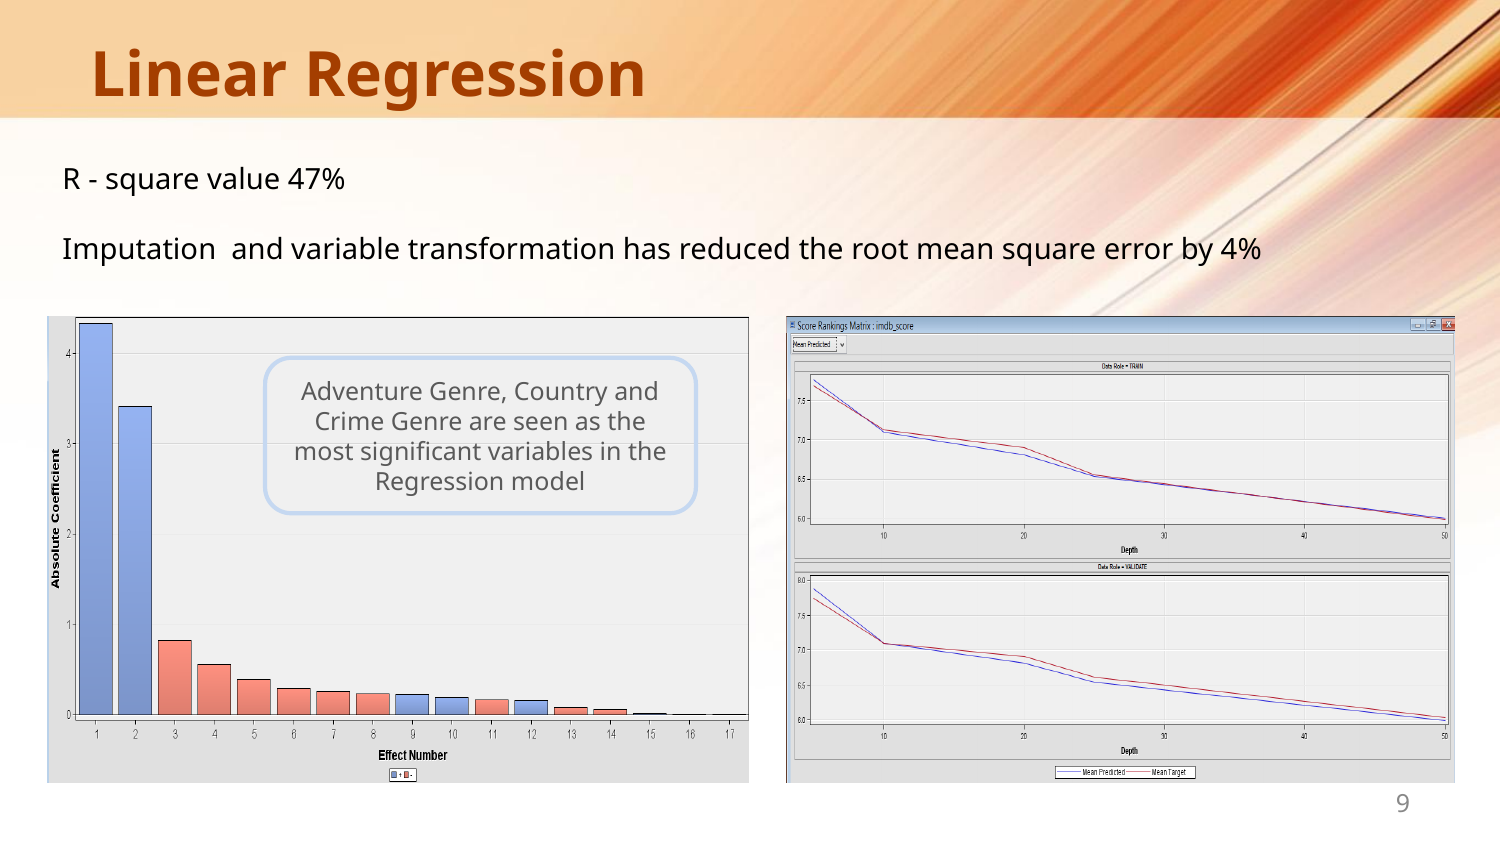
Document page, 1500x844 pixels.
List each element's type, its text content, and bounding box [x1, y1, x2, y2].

text_box R - square value 47% Imputation and variable transformation has reduced the root mean square error by 4% [47, 145, 1455, 301]
slide_number 9 [1074, 791, 1425, 827]
picture [0, 0, 1500, 844]
title Linear Regression [75, 21, 1425, 122]
